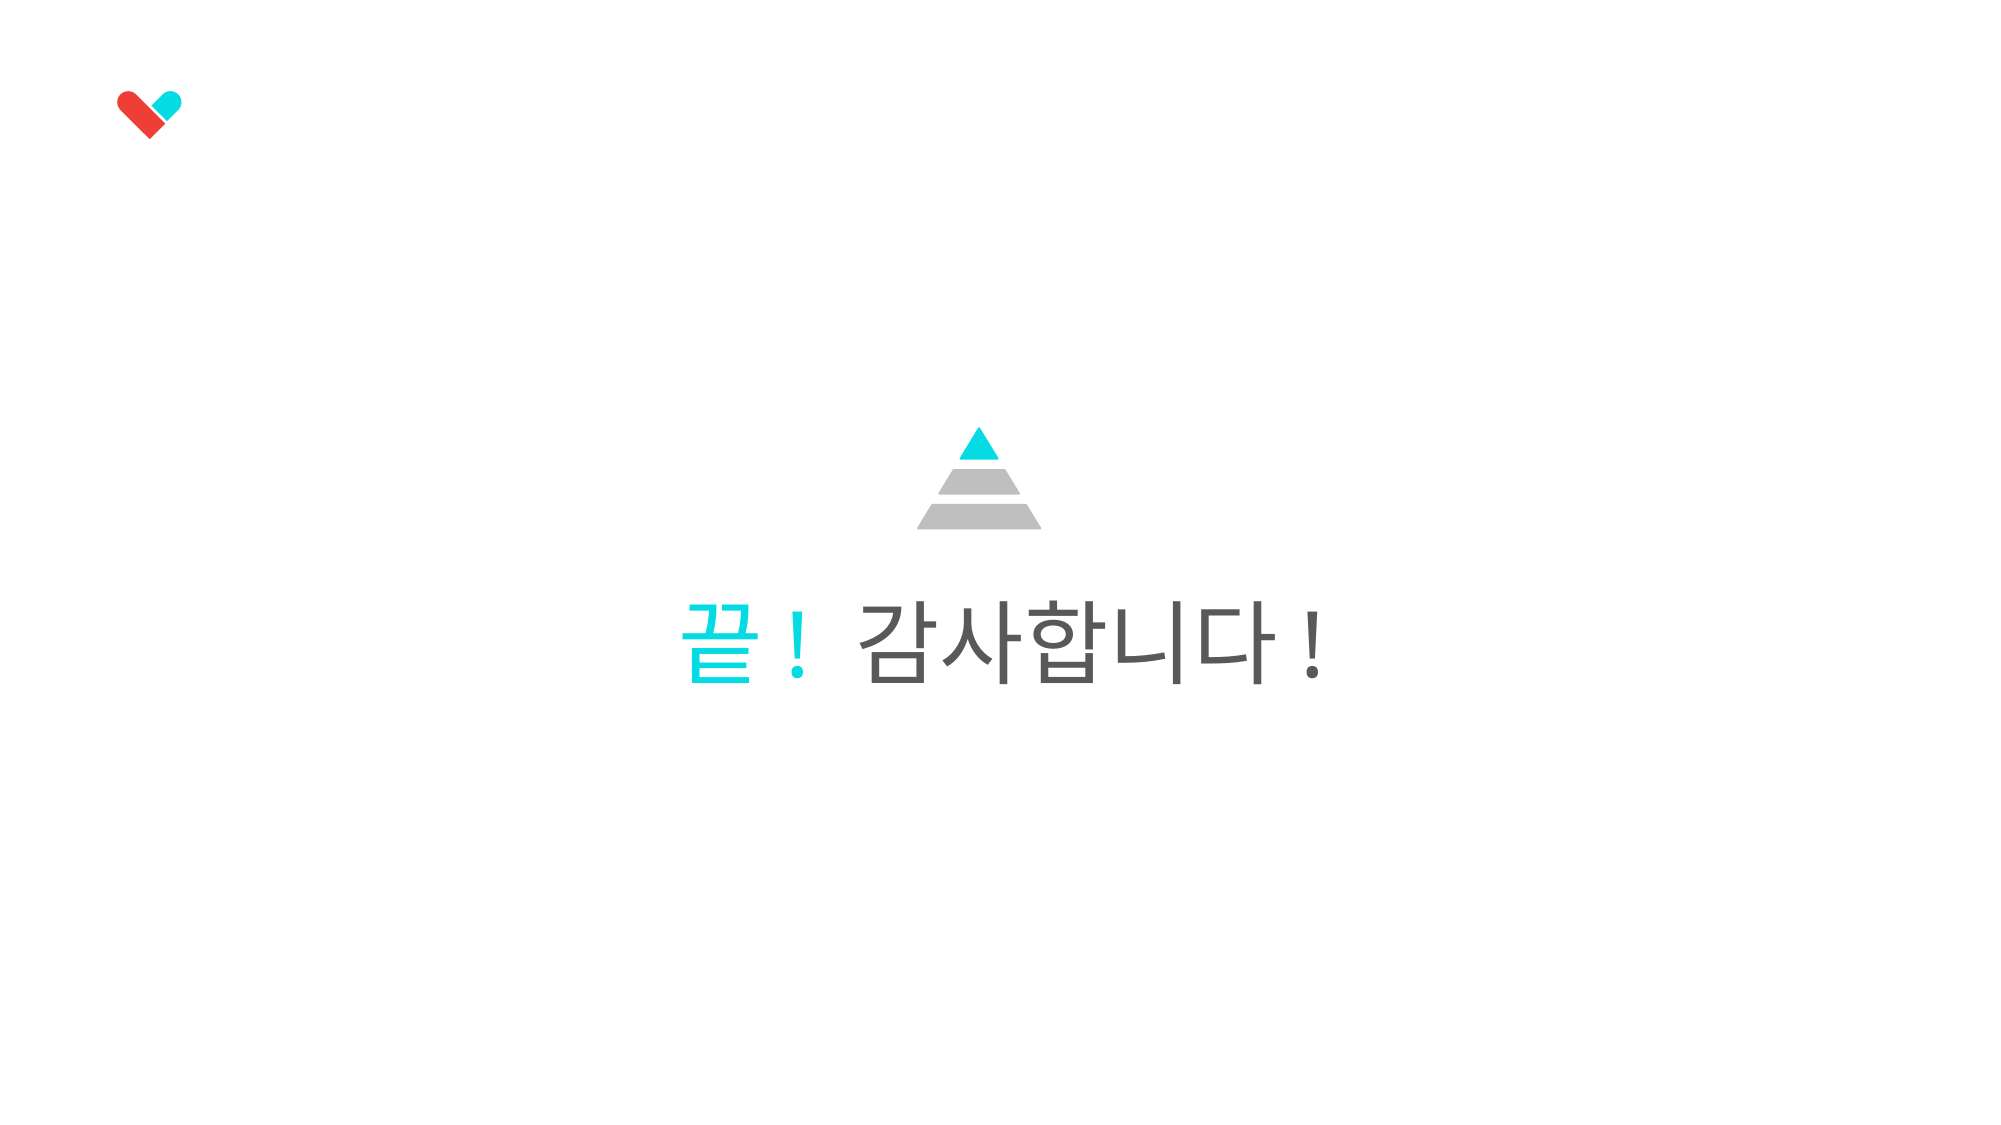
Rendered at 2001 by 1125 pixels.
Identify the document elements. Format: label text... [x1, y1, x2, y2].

text_box 끝! 감사합니다! [678, 586, 1404, 697]
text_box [917, 427, 1042, 530]
